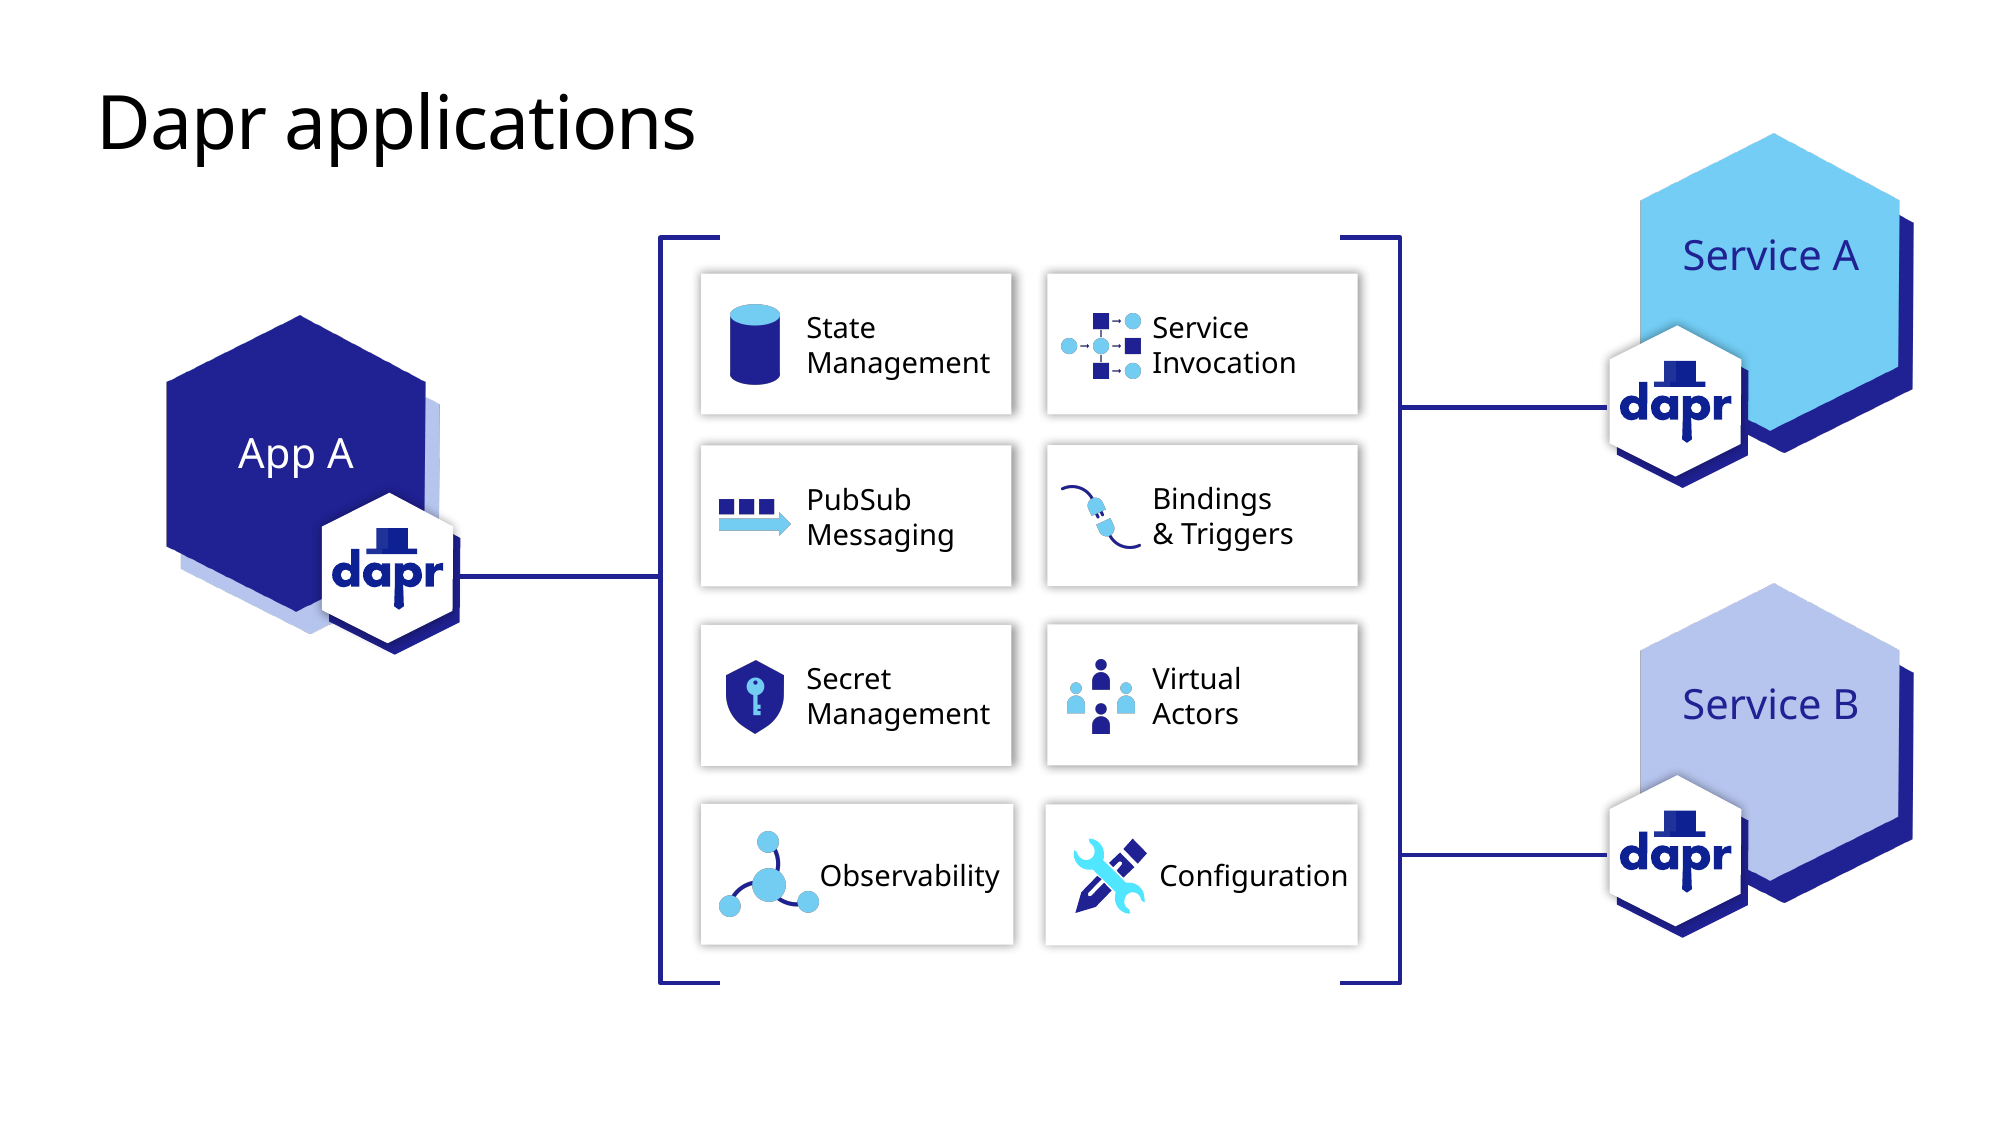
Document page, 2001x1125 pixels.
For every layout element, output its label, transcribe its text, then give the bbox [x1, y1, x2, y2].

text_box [1609, 583, 1915, 939]
picture [1061, 485, 1141, 550]
picture [1061, 313, 1141, 379]
title Dapr applications [96, 75, 1904, 166]
picture [719, 499, 791, 536]
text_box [165, 314, 440, 635]
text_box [660, 237, 1401, 984]
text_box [321, 492, 461, 655]
picture [1067, 659, 1135, 734]
picture [730, 304, 780, 385]
picture [719, 831, 820, 917]
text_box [1609, 133, 1915, 489]
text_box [1073, 838, 1147, 914]
picture [726, 660, 784, 734]
